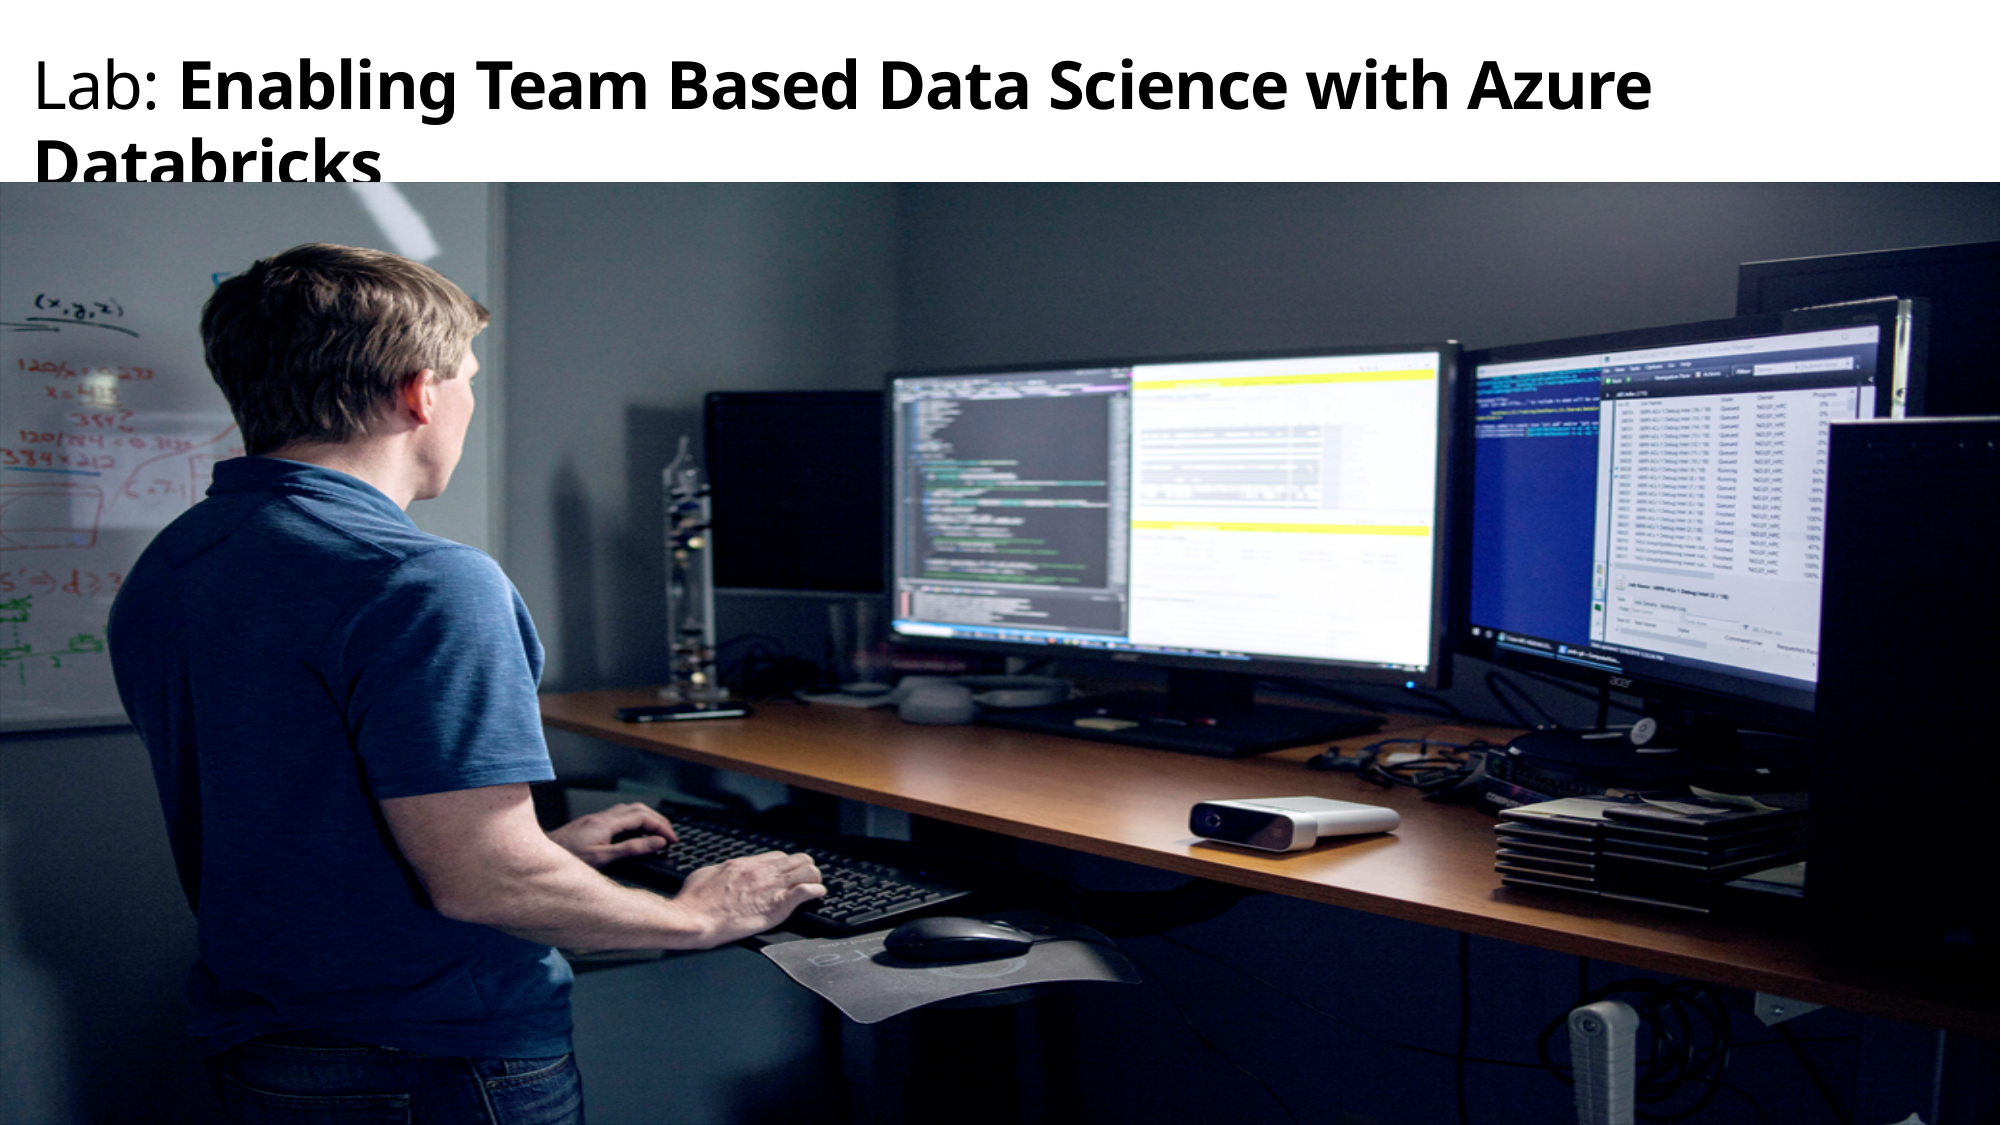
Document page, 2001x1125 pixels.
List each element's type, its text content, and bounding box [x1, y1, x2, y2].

title Lab: Enabling Team Based Data Science with Azure Databricks [32, 42, 1841, 124]
picture [0, 182, 2000, 1125]
